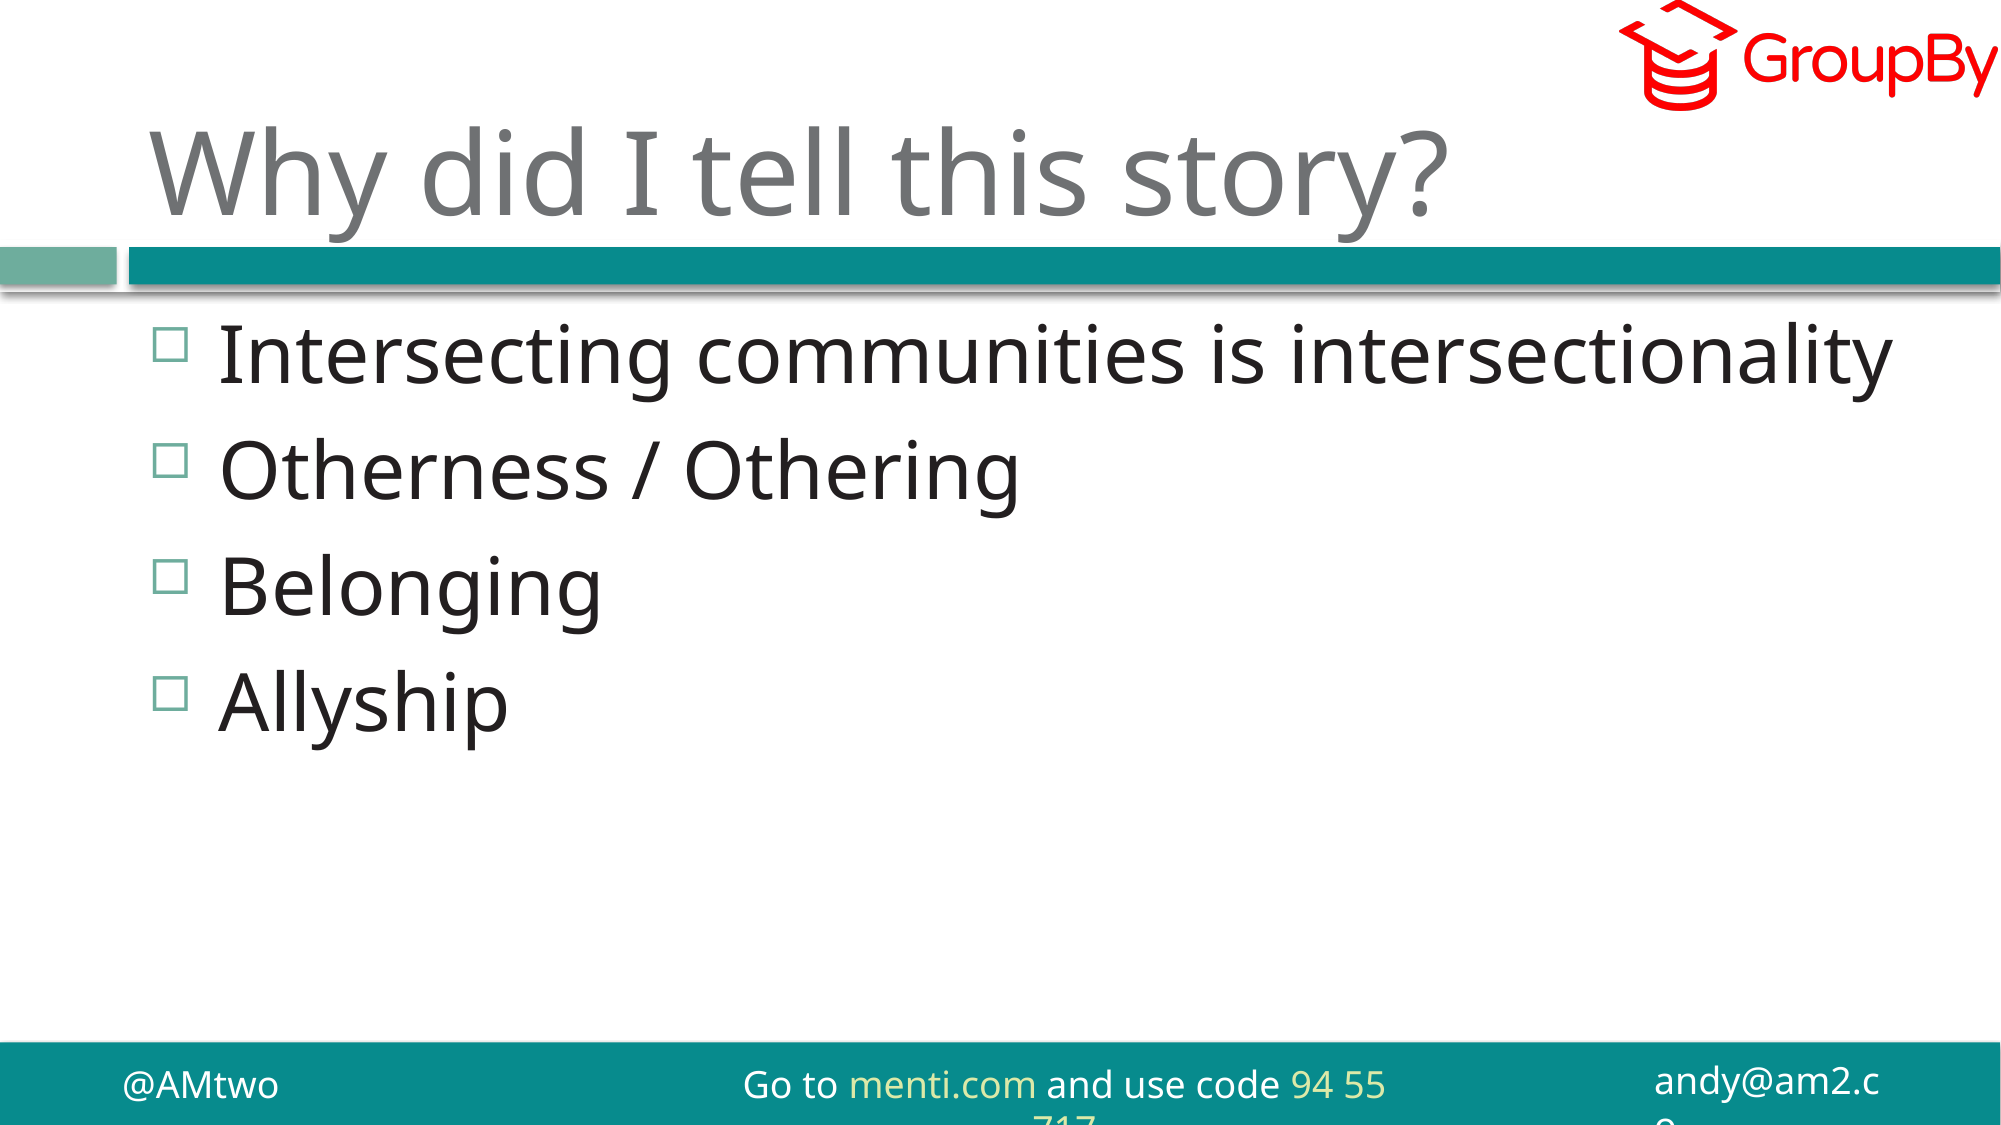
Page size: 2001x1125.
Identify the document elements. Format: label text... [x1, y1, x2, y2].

picture [1619, 0, 1998, 111]
list Intersecting communities is intersectionality Otherness / Othering Belonging Allyship [133, 295, 1918, 1028]
title Why did I tell this story? [133, 25, 1917, 246]
